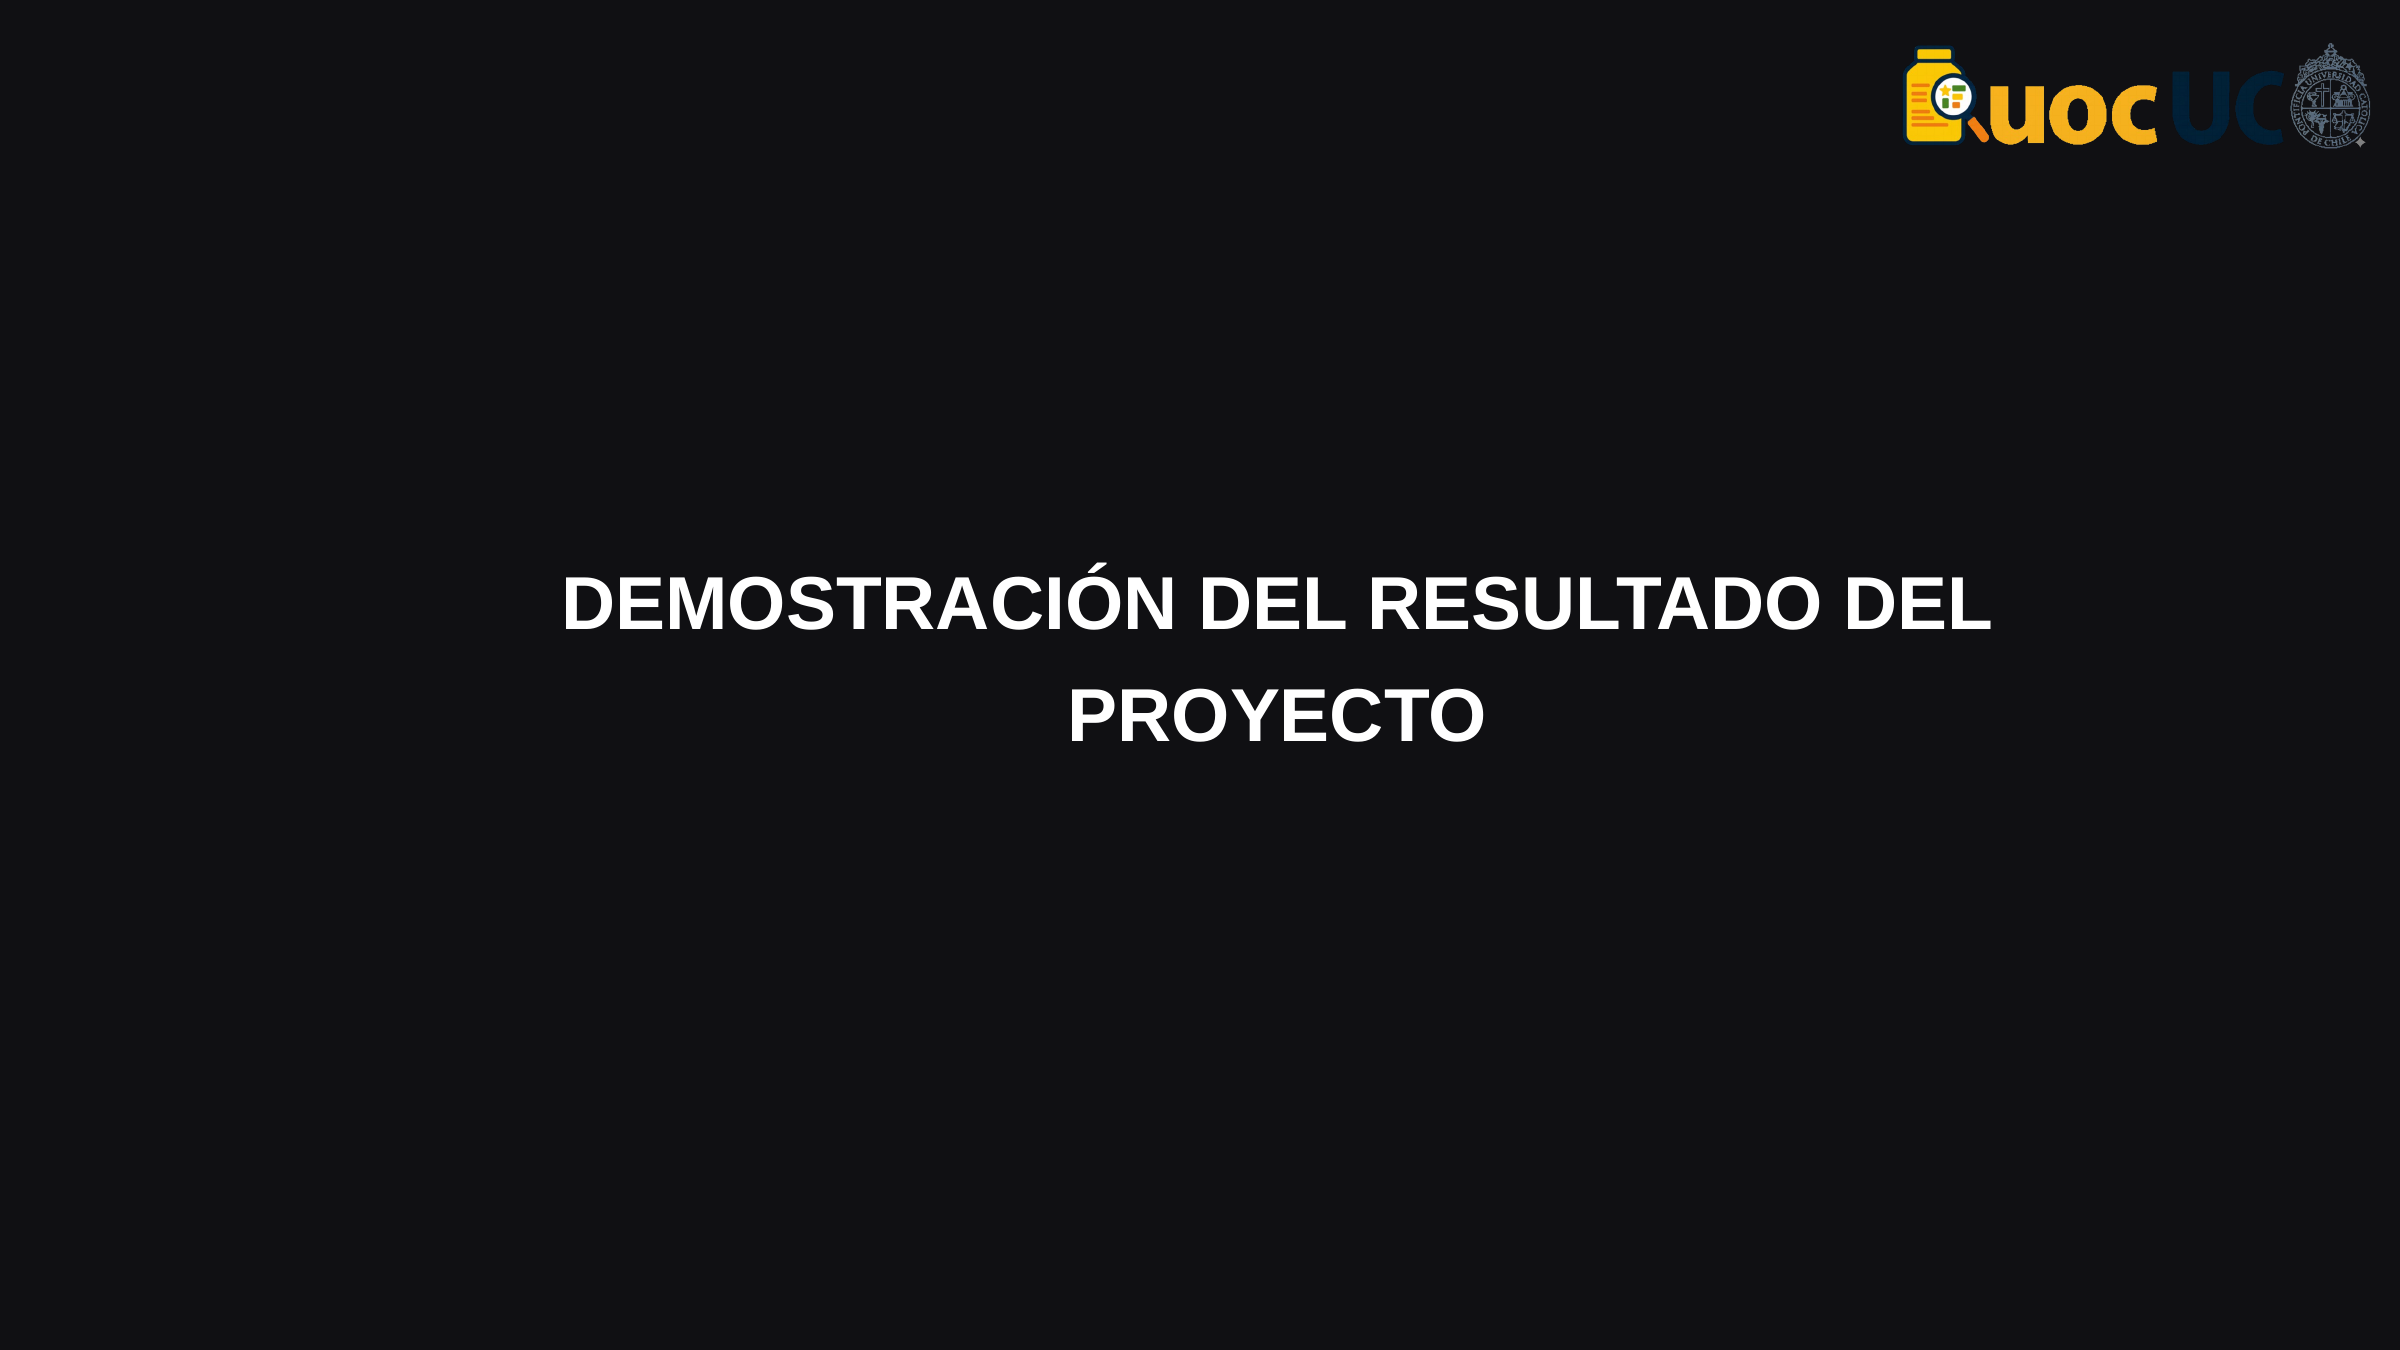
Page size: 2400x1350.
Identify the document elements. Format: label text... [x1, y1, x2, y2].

picture [1901, 36, 2373, 155]
text_box DEMOSTRACIÓN DEL RESULTADO DEL PROYECTO [421, 531, 2134, 625]
